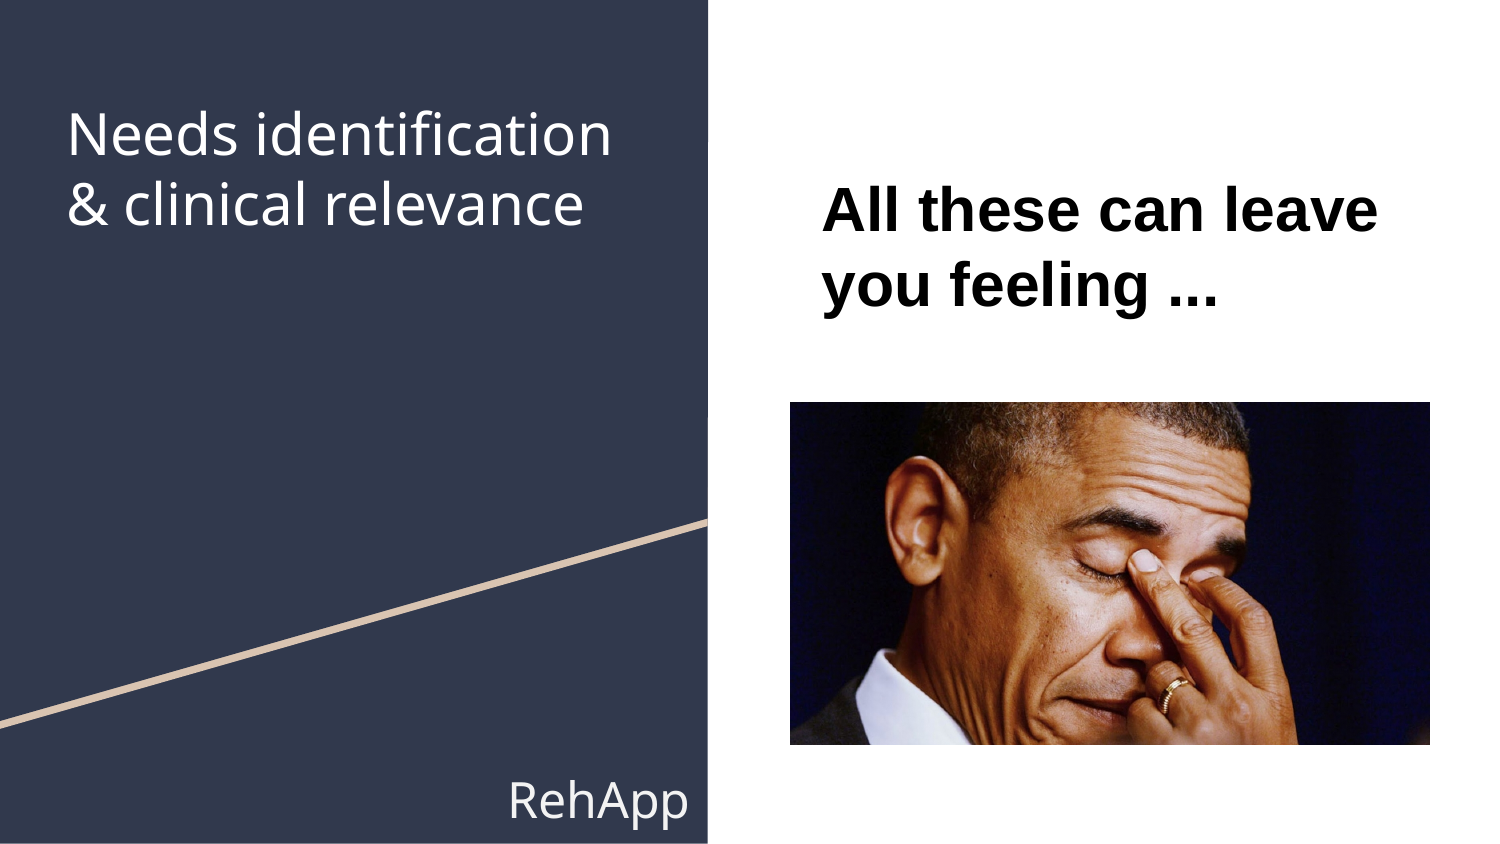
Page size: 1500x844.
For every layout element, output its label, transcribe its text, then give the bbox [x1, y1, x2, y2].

picture [790, 401, 1431, 745]
title Needs identification & clinical relevance [51, 82, 660, 494]
list All these can leave you feeling ... [806, 154, 1415, 400]
text_box RehApp [213, 699, 706, 844]
